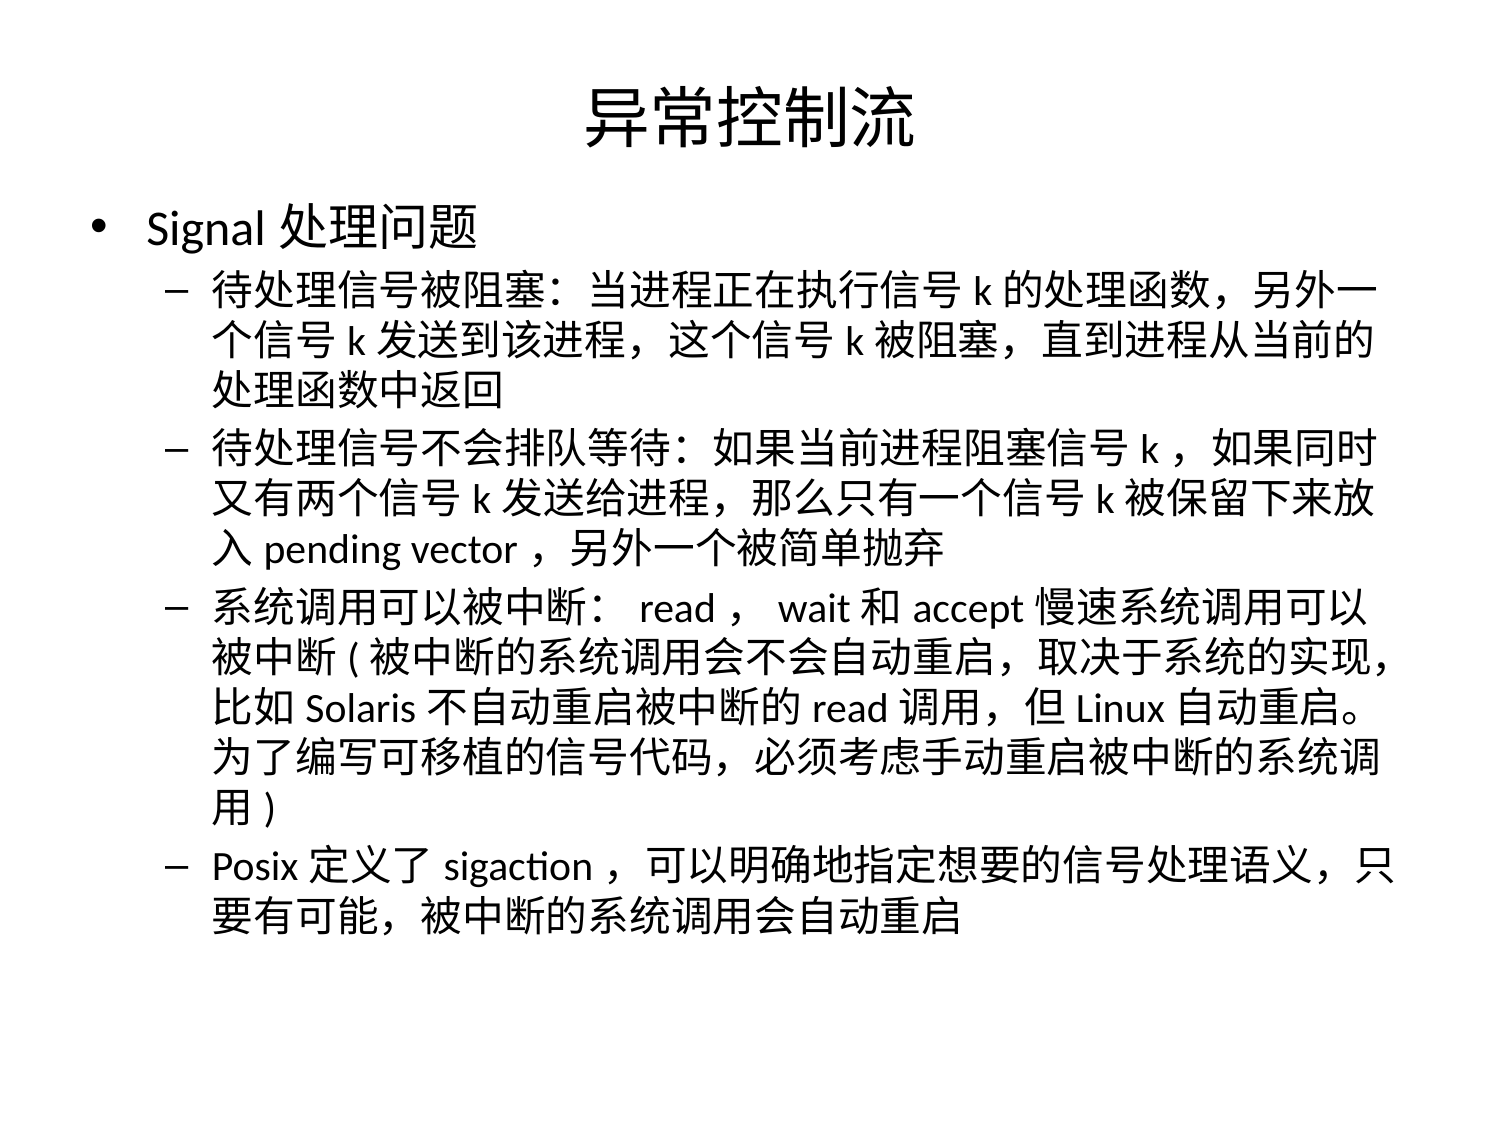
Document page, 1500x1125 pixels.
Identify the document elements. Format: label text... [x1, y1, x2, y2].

list Signal处理问题 待处理信号被阻塞：当进程正在执行信号k的处理函数，另外一个信号k发送到该进程，这个信号k被阻塞，直到进程从当前的处理函数中返回 待处理信号不会排队等待：如果当前进程阻塞信号k，如果同时又有两个信号k发送给进程，那么只有一个信号k被保留下来放入pending vector，另外一个被简单抛弃 系统调用可以被中断：read，wait和accept慢速系统调用可以被中断(被中断的系统调用会不会自动重启，取决于系统的实现，比如Solaris不自动重启被中断的read调用，但Linux自动重启。为了编写可移植的信号代码，必须考虑手动重启被中断的系统调用) Posix定义了sigaction，可以明确地指定想要的信号处理语义，只要有可能，被中断的系统调用会自动重启 [75, 187, 1425, 1100]
title 异常控制流 [75, 45, 1425, 187]
